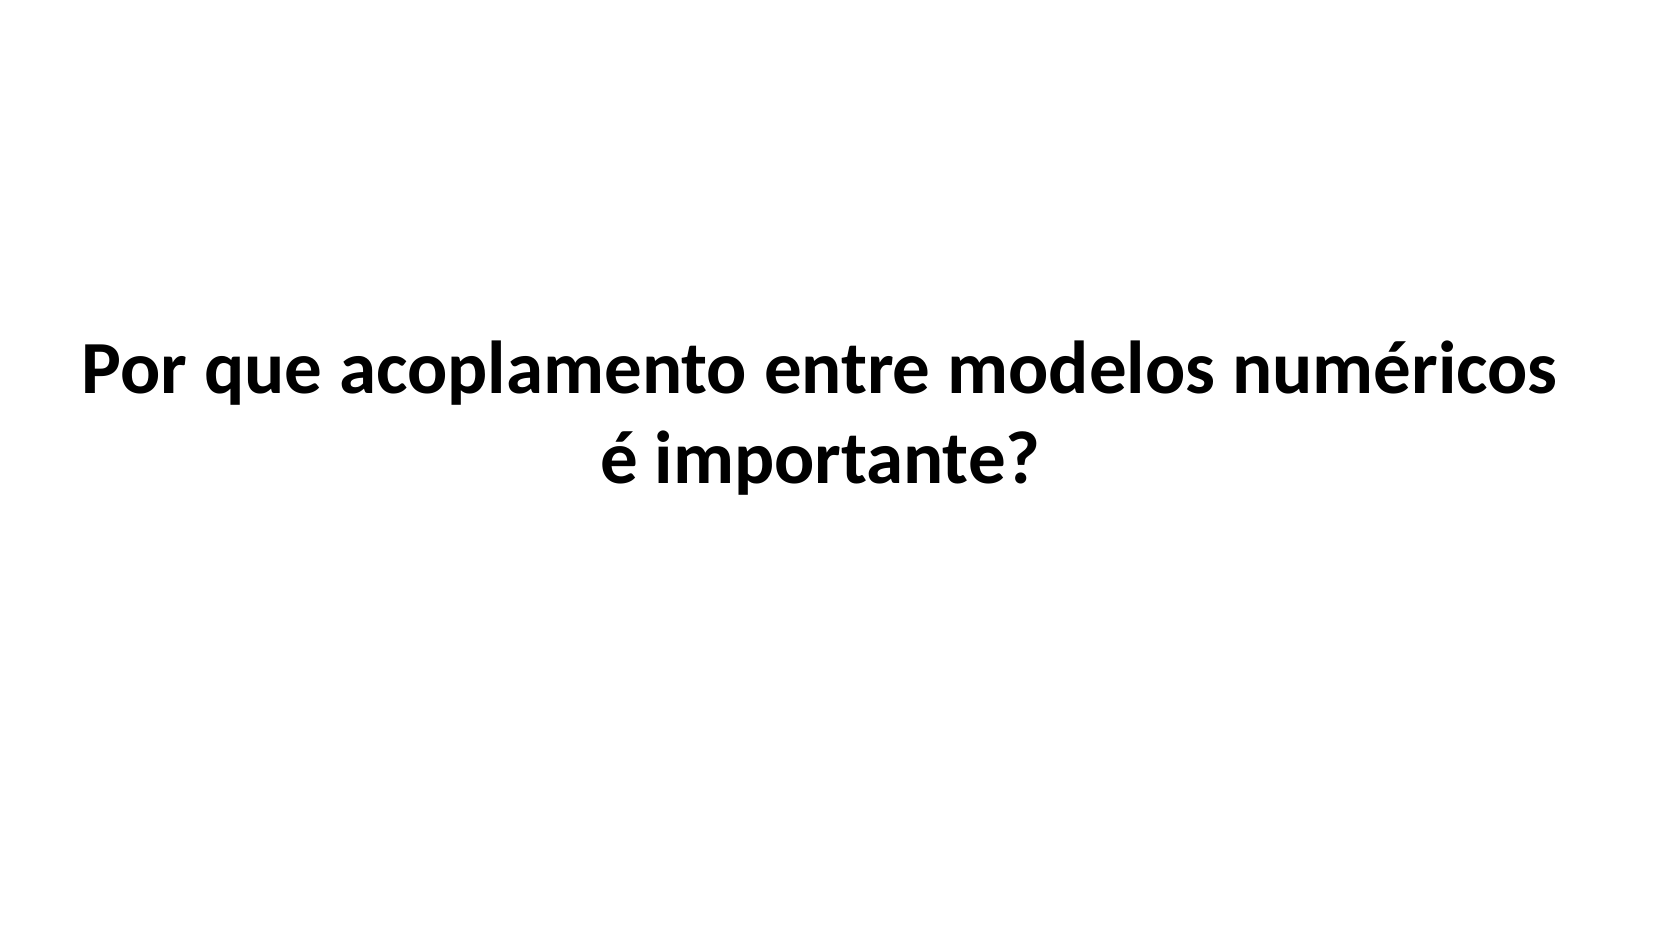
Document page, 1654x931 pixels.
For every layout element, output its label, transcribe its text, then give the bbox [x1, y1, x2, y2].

text_box Por que acoplamento entre modelos numéricos é importante? [76, 331, 1565, 487]
